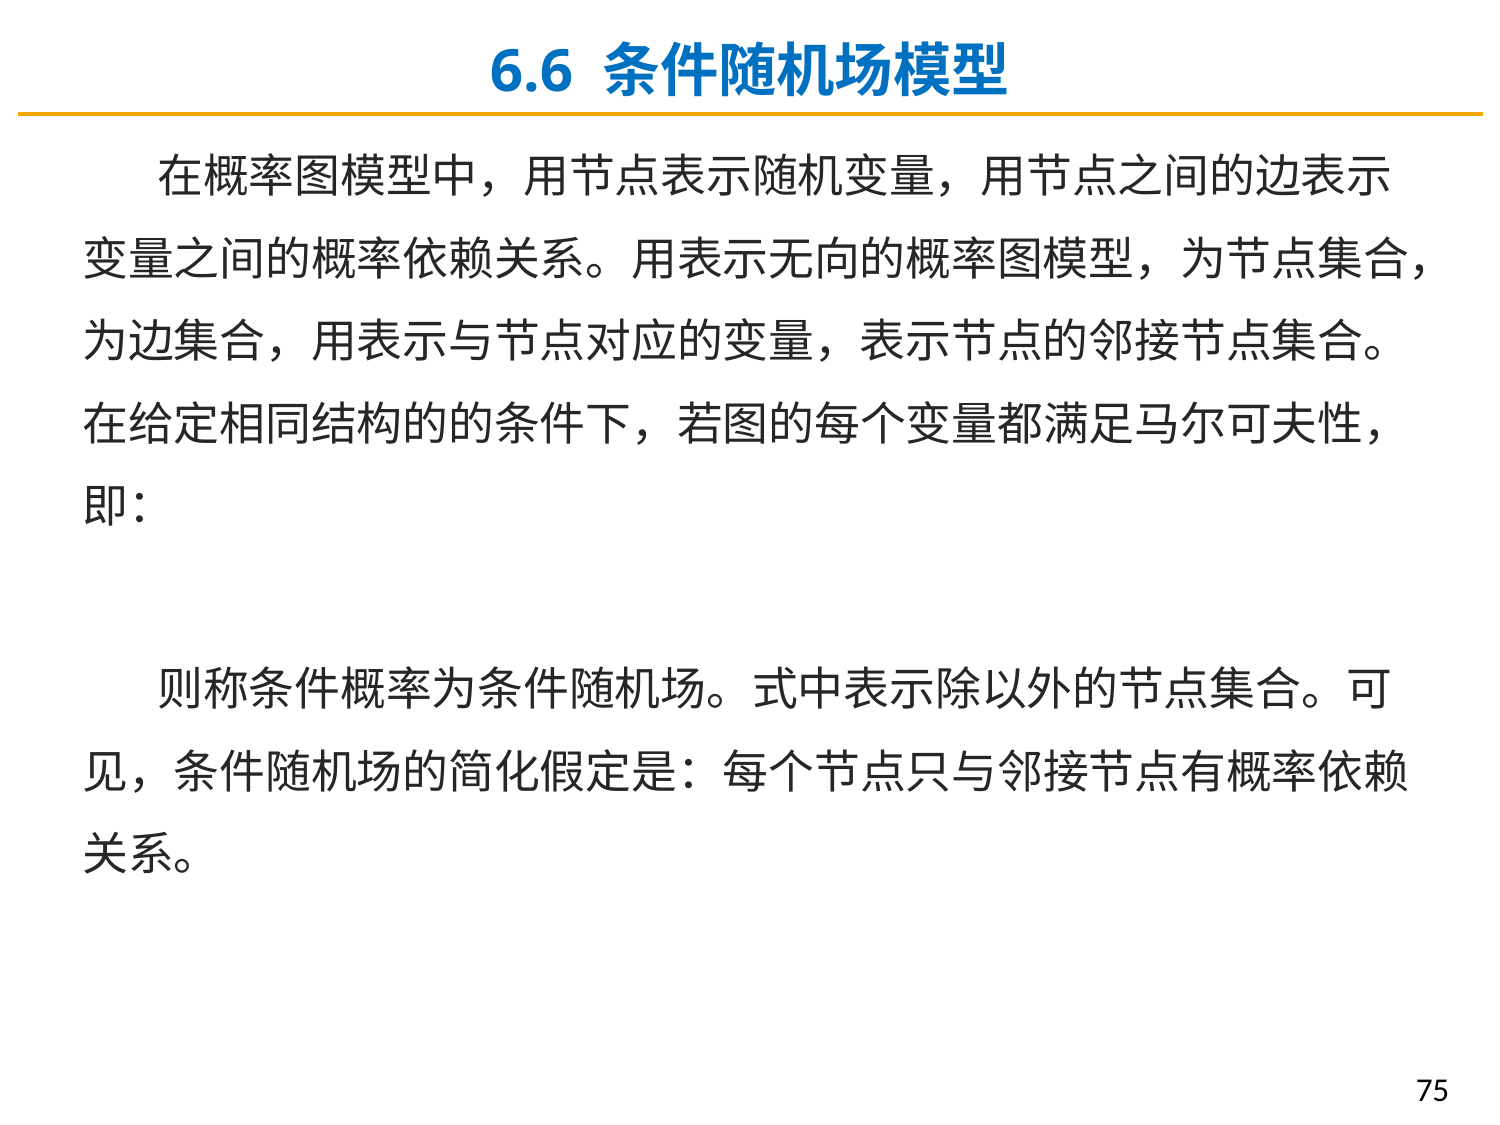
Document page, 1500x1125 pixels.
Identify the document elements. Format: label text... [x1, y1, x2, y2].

text_box 6.6 条件随机场模型 [0, 25, 1500, 111]
text_box 75 [1114, 1060, 1465, 1106]
